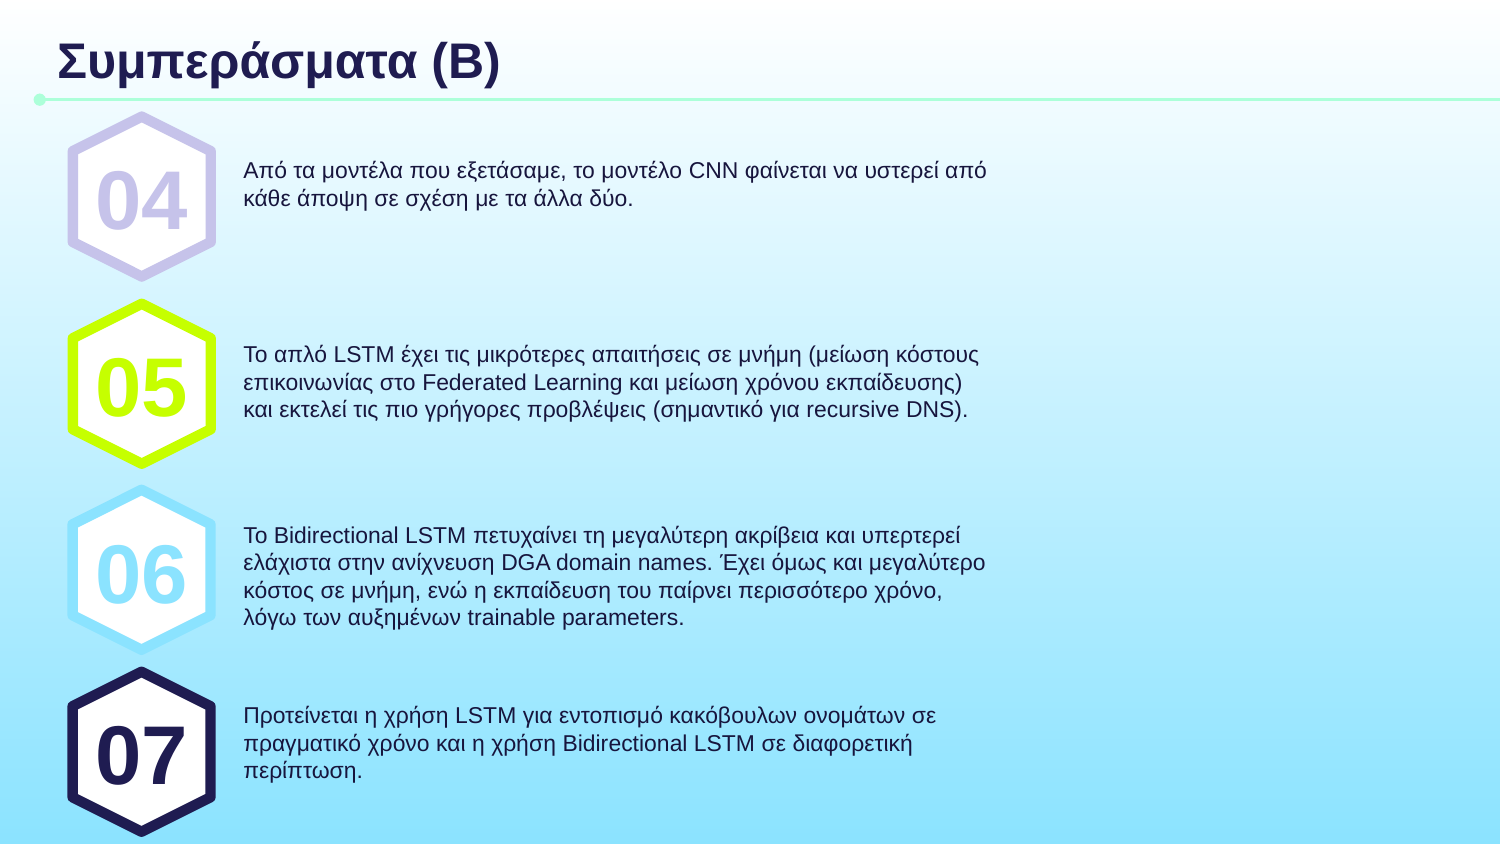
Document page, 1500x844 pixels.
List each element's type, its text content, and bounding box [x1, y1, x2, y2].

text_box Προτείνεται η χρήση LSTM για εντοπισμό κακόβουλων ονομάτων σε πραγματικό χρόνο και η χρήση Bidirectional LSTM σε διαφορετική περίπτωση. [228, 693, 1012, 826]
text_box Το απλό LSTM έχει τις μικρότερες απαιτήσεις σε μνήμη (μείωση κόστους επικοινωνίας στο Federated Learning και μείωση χρόνου εκπαίδευσης) και εκτελεί τις πιο γρήγορες προβλέψεις (σημαντικό για recursive DNS). [228, 332, 1012, 430]
text_box Από τα μοντέλα που εξετάσαμε, το μοντέλο CNN φαίνεται να υστερεί από κάθε άποψη σε σχέση με τα άλλα δύο. [228, 148, 1012, 254]
text_box Το Bidirectional LSTM πετυχαίνει τη μεγαλύτερη ακρίβεια και υπερτερεί ελάχιστα στην ανίχνευση DGA domain names. Έχει όμως και μεγαλύτερο κόστος σε μνήμη, ενώ η εκπαίδευση του παίρνει περισσότερο χρόνο, λόγω των αυξημένων trainable parameters. [228, 512, 1012, 638]
title Συμπεράσματα (B) [42, 13, 1348, 102]
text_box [72, 116, 211, 832]
